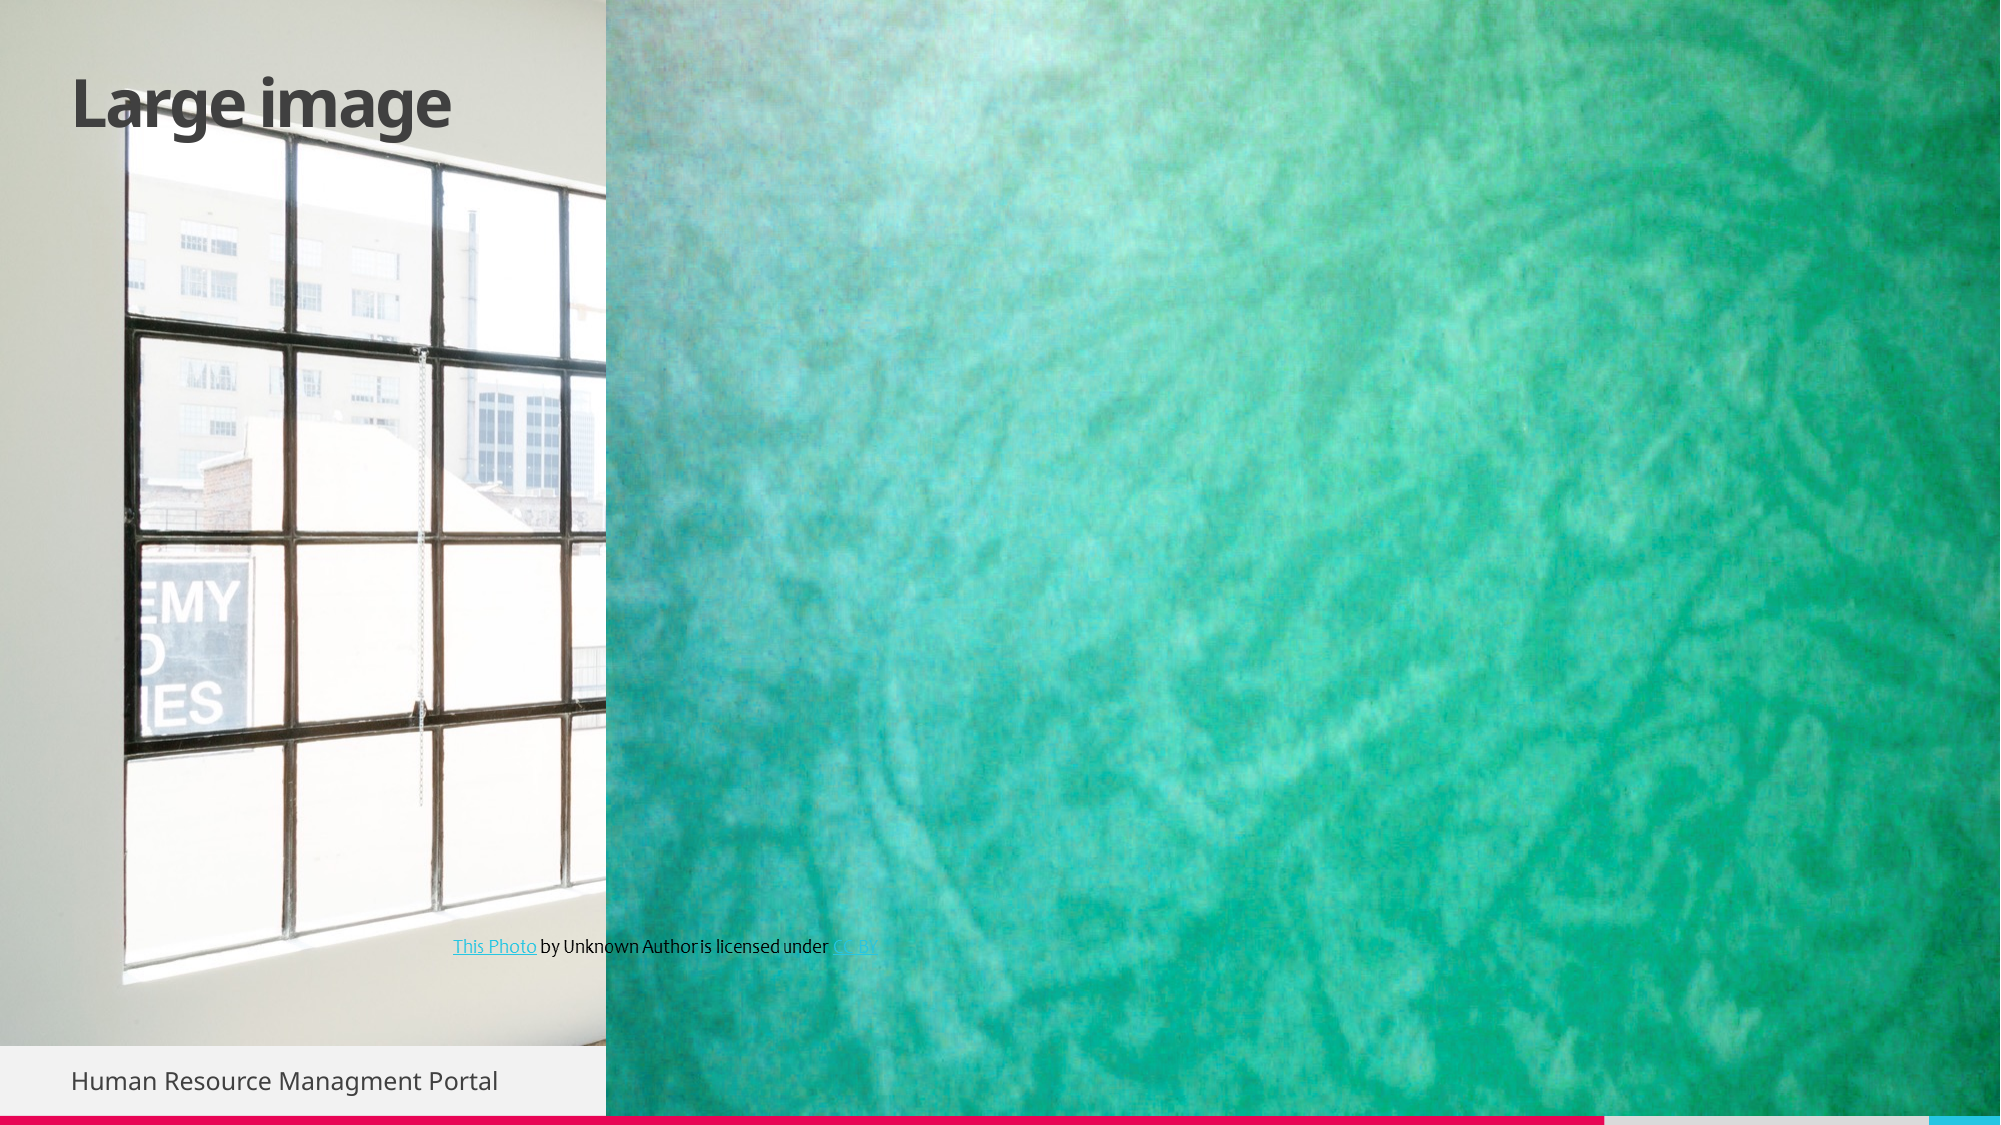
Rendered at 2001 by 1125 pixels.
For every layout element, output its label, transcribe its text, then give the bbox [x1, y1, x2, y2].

footer Human Resource Managment Portal [70, 1056, 438, 1105]
picture [0, 0, 2000, 1116]
